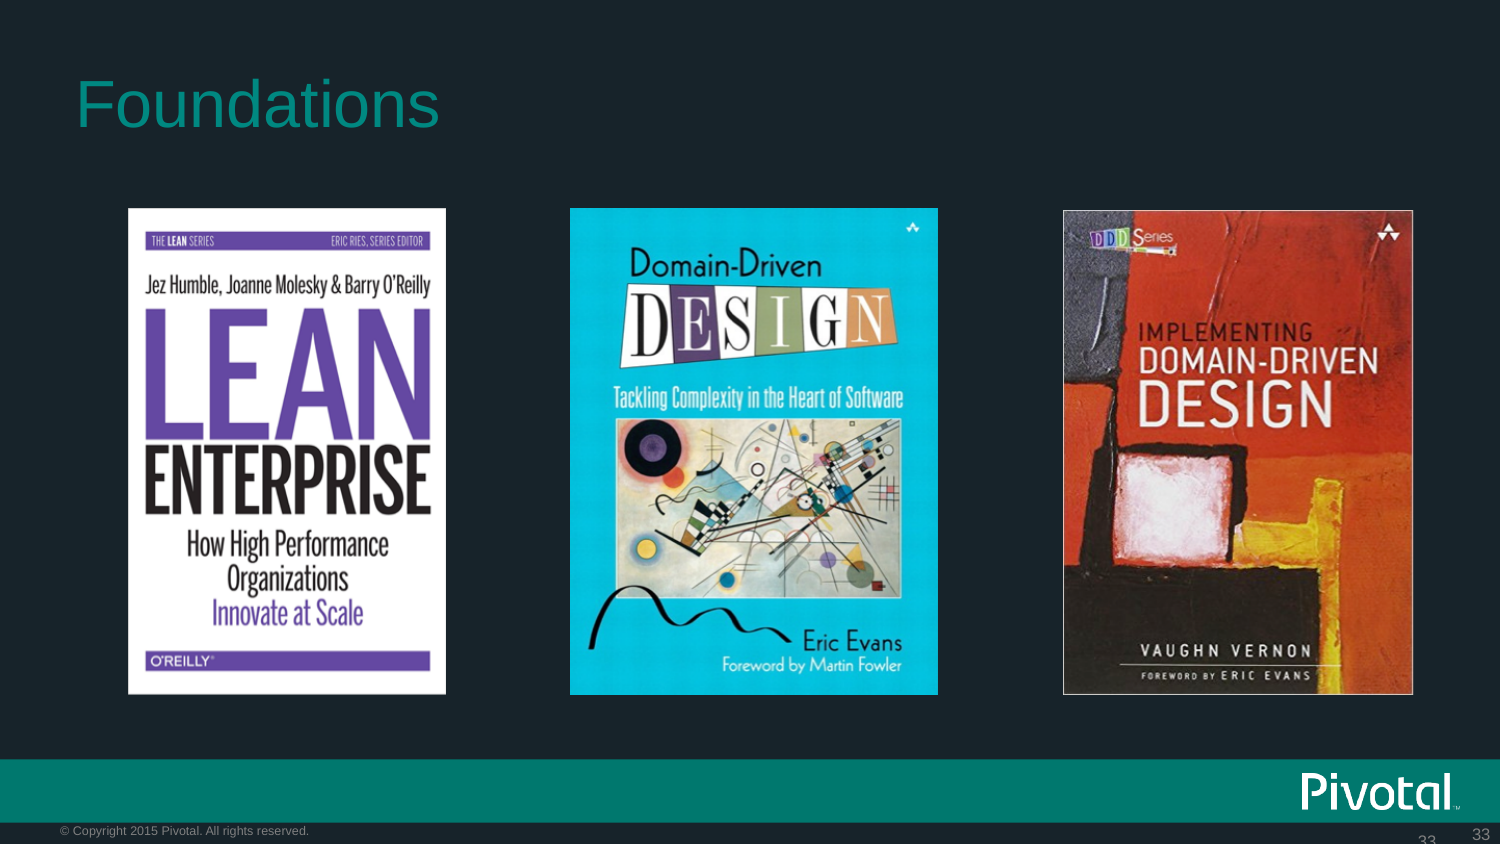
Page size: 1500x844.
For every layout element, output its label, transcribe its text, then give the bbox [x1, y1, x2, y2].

picture [570, 208, 939, 695]
title Foundations [60, 53, 1440, 129]
picture [1302, 773, 1460, 810]
picture [127, 208, 446, 695]
slide_number 33 [1403, 823, 1491, 844]
picture [1063, 210, 1414, 695]
